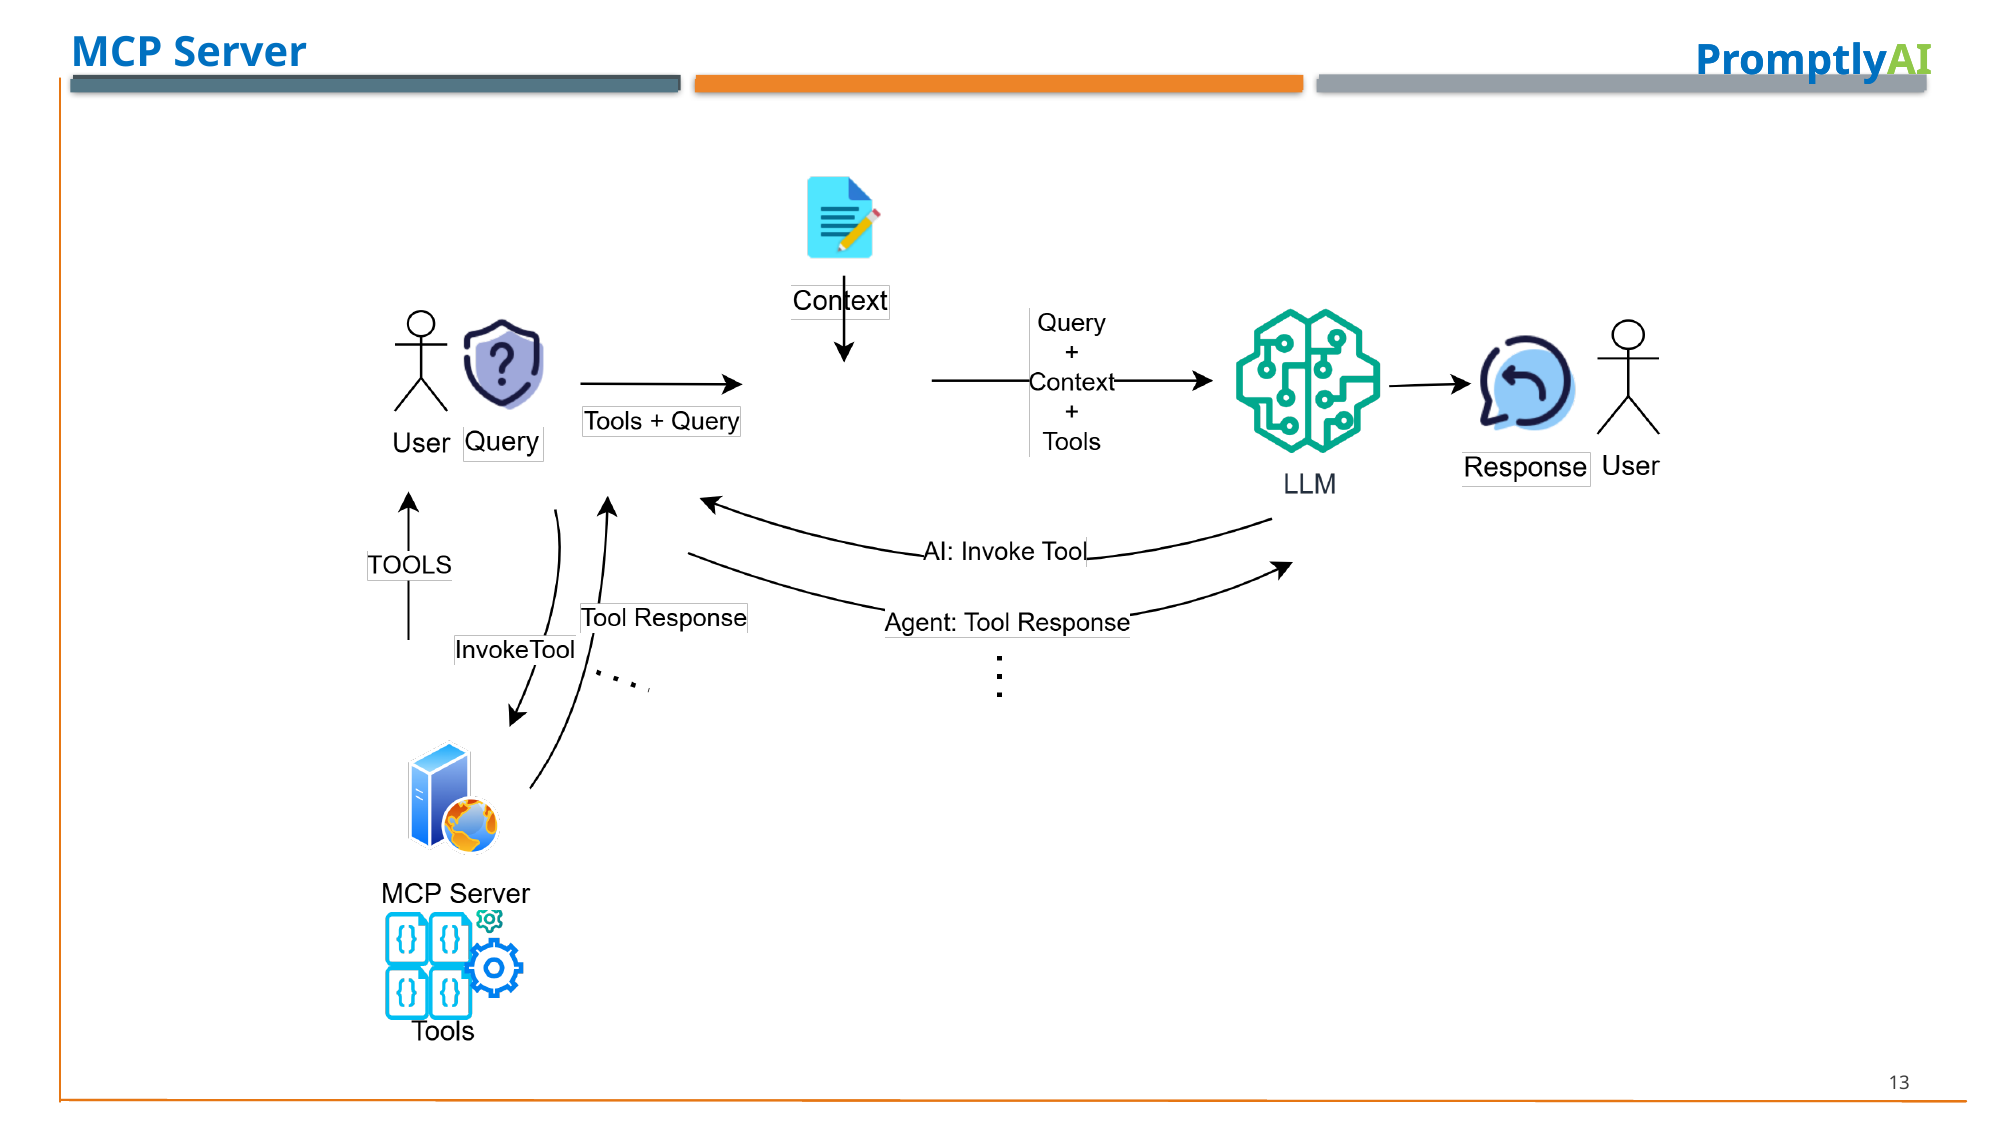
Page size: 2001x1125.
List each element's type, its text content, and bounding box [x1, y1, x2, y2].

text_box MCP Server [55, 17, 323, 83]
text_box PromptlyAI [1680, 25, 1947, 91]
slide_number 13 [1752, 1053, 1925, 1096]
picture [342, 141, 1684, 1088]
